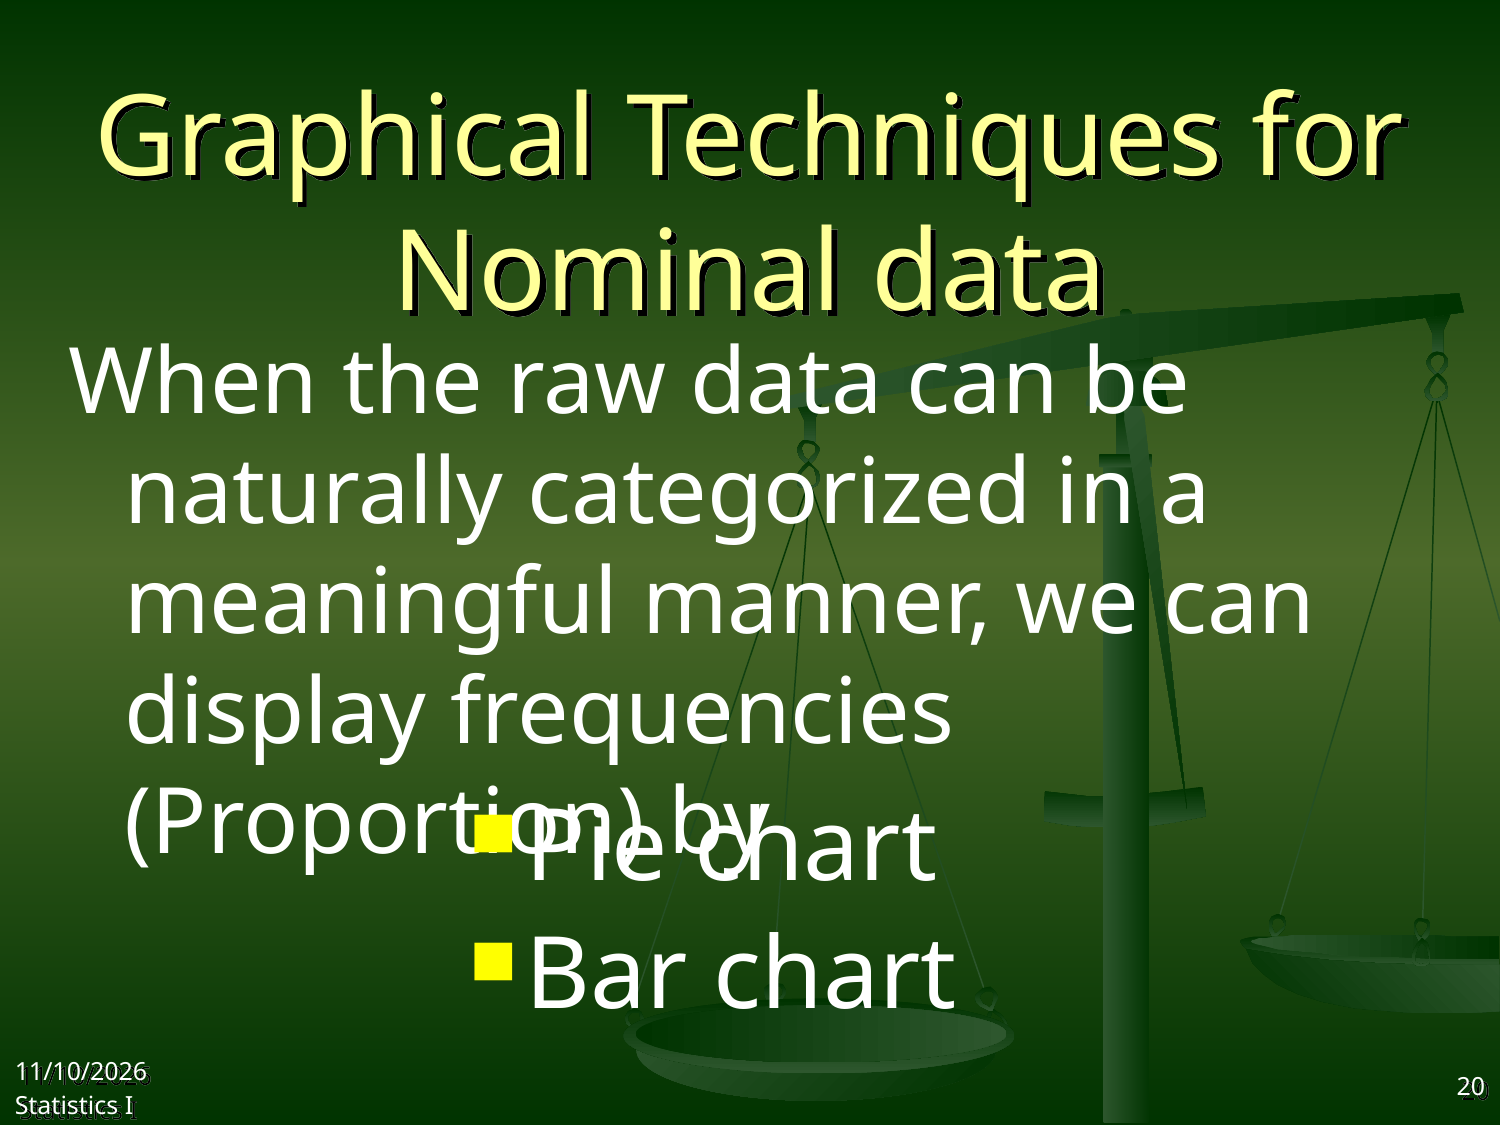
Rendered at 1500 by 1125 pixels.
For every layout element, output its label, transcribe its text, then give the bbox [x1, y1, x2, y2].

slide_number 20 [1149, 1049, 1500, 1125]
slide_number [0, 1049, 351, 1125]
text_box Pie chart Bar chart [454, 786, 1093, 1035]
list When the raw data can be naturally categorized in a meaningful manner, we can display frequencies (Proportion) by [52, 314, 1476, 894]
title Graphical Techniques for Nominal data [52, 54, 1448, 314]
